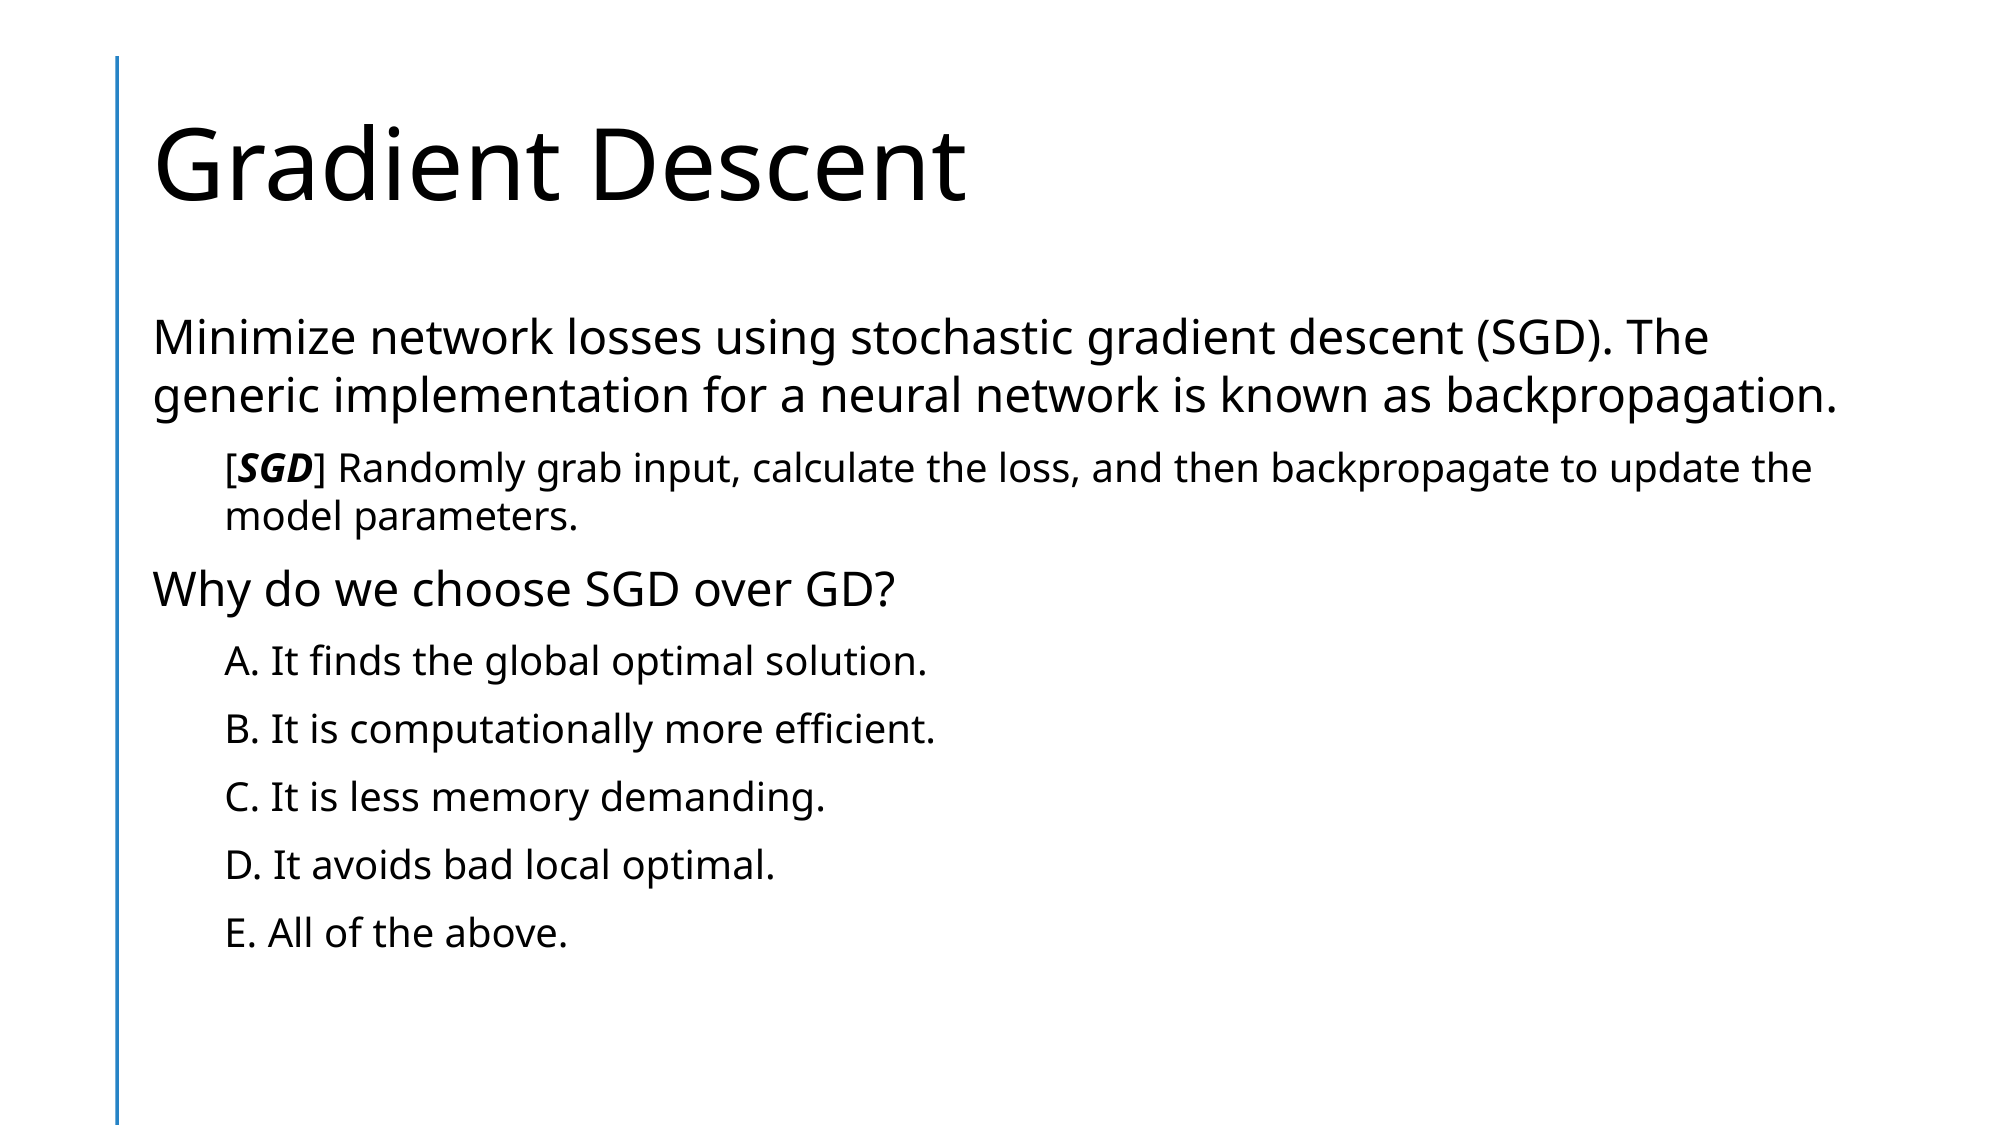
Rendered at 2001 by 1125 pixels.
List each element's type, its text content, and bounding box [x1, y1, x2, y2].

title Gradient Descent [137, 59, 1863, 278]
list Minimize network losses using stochastic gradient descent (SGD). The generic implementation for a neural network is known as backpropagation. [SGD] Randomly grab input, calculate the loss, and then backpropagate to update the model parameters. Why do we choose SGD over GD? A. It finds the global optimal solution. B. It is computationally more efficient. C. It is less memory demanding. D. It avoids bad local optimal. E. All of the above. [137, 299, 1863, 1014]
